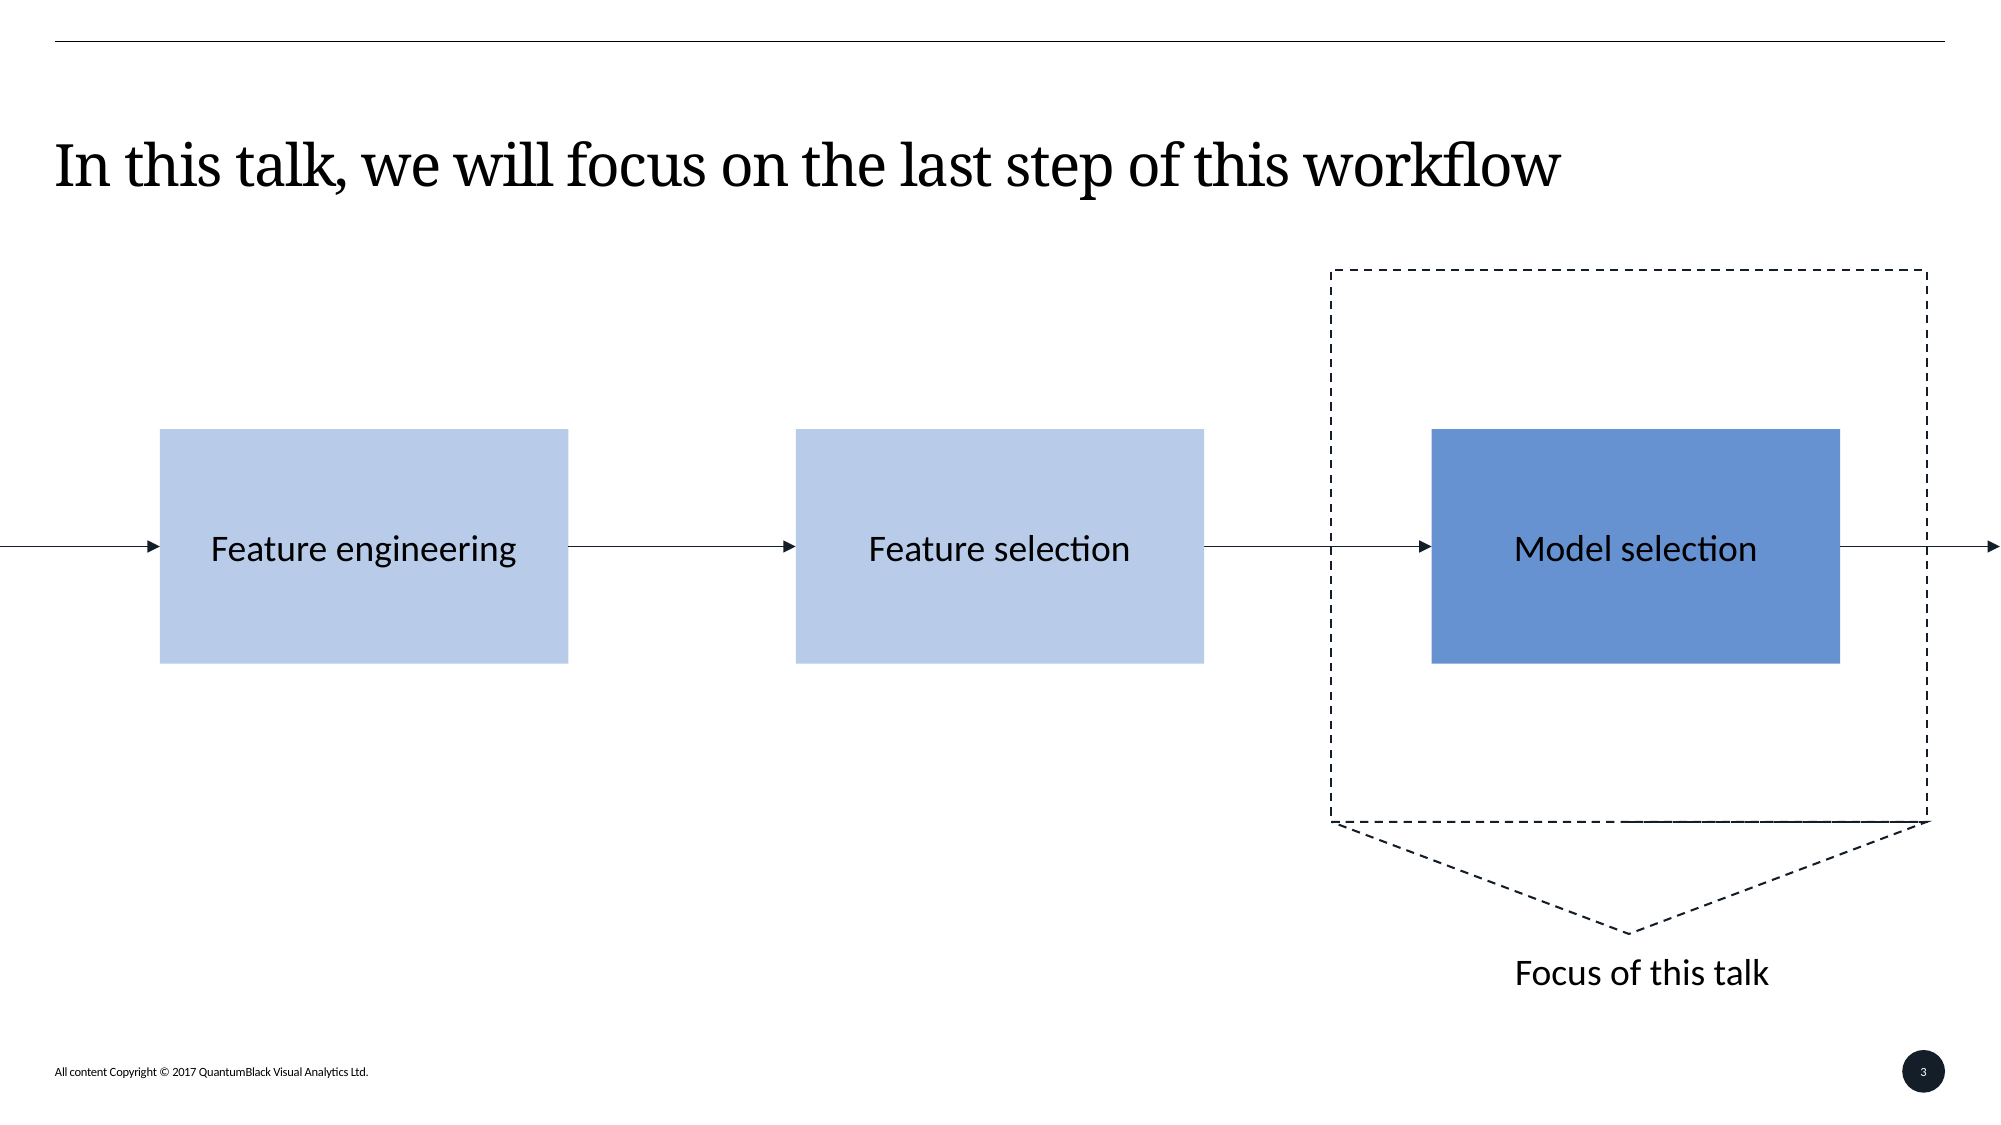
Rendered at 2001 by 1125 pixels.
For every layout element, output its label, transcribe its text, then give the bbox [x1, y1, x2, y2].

title In this talk, we will focus on the last step of this workflow [55, 107, 1946, 219]
text_box [1330, 547, 1928, 821]
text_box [159, 429, 1841, 664]
text_box Focus of this talk [1500, 940, 1796, 1001]
text_box [1330, 820, 1933, 936]
text_box [1330, 269, 1928, 546]
